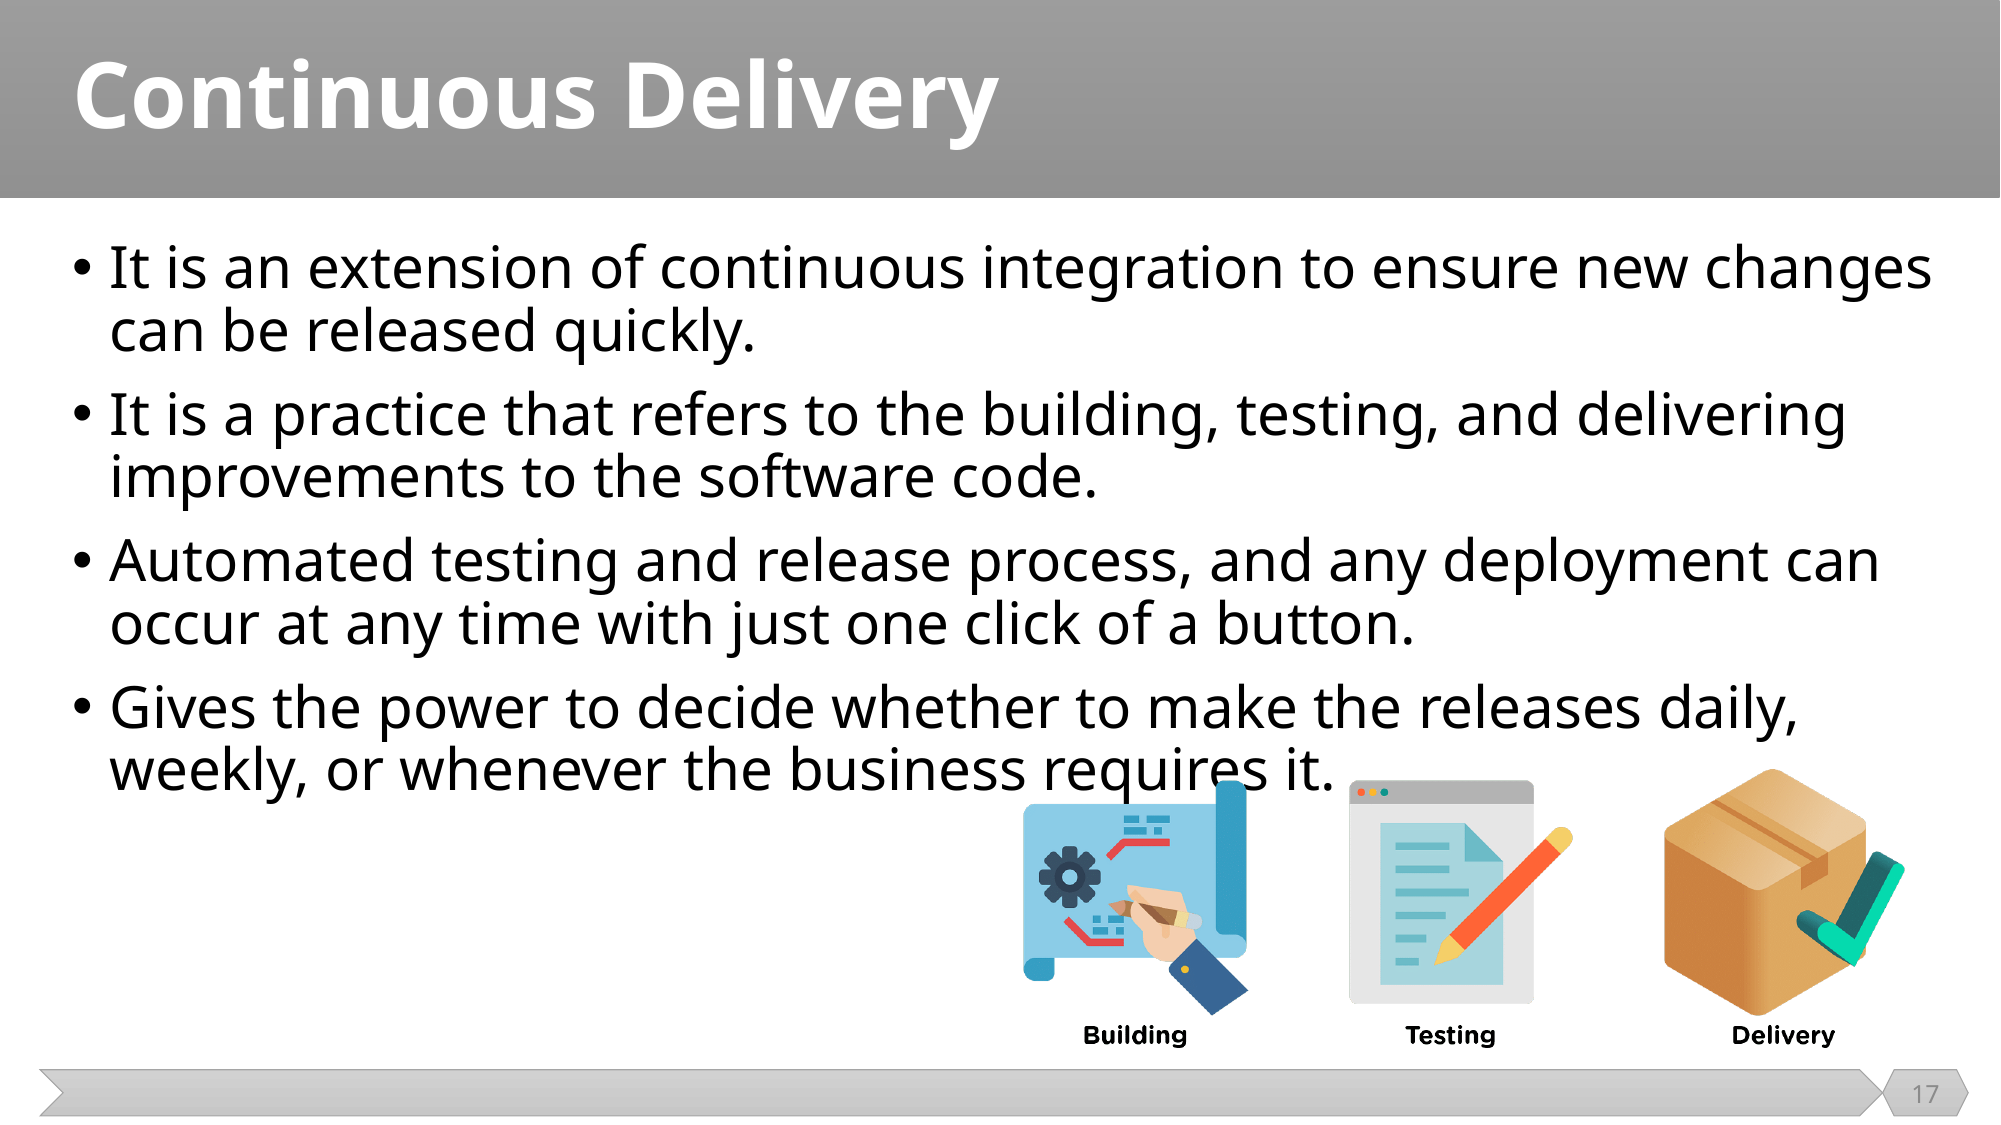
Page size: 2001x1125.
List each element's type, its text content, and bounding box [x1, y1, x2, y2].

slide_number 17 [1882, 1065, 1969, 1125]
picture [1012, 769, 1907, 1065]
list It is an extension of continuous integration to ensure new changes can be released quickly. It is a practice that refers to the building, testing, and delivering improvements to the software code. Automated testing and release process, and any deployment can occur at any time with just one click of a button. Gives the power to decide whether to make the releases daily, weekly, or whenever the business requires it. [56, 230, 1969, 1010]
title Continuous Delivery [56, 0, 1969, 199]
